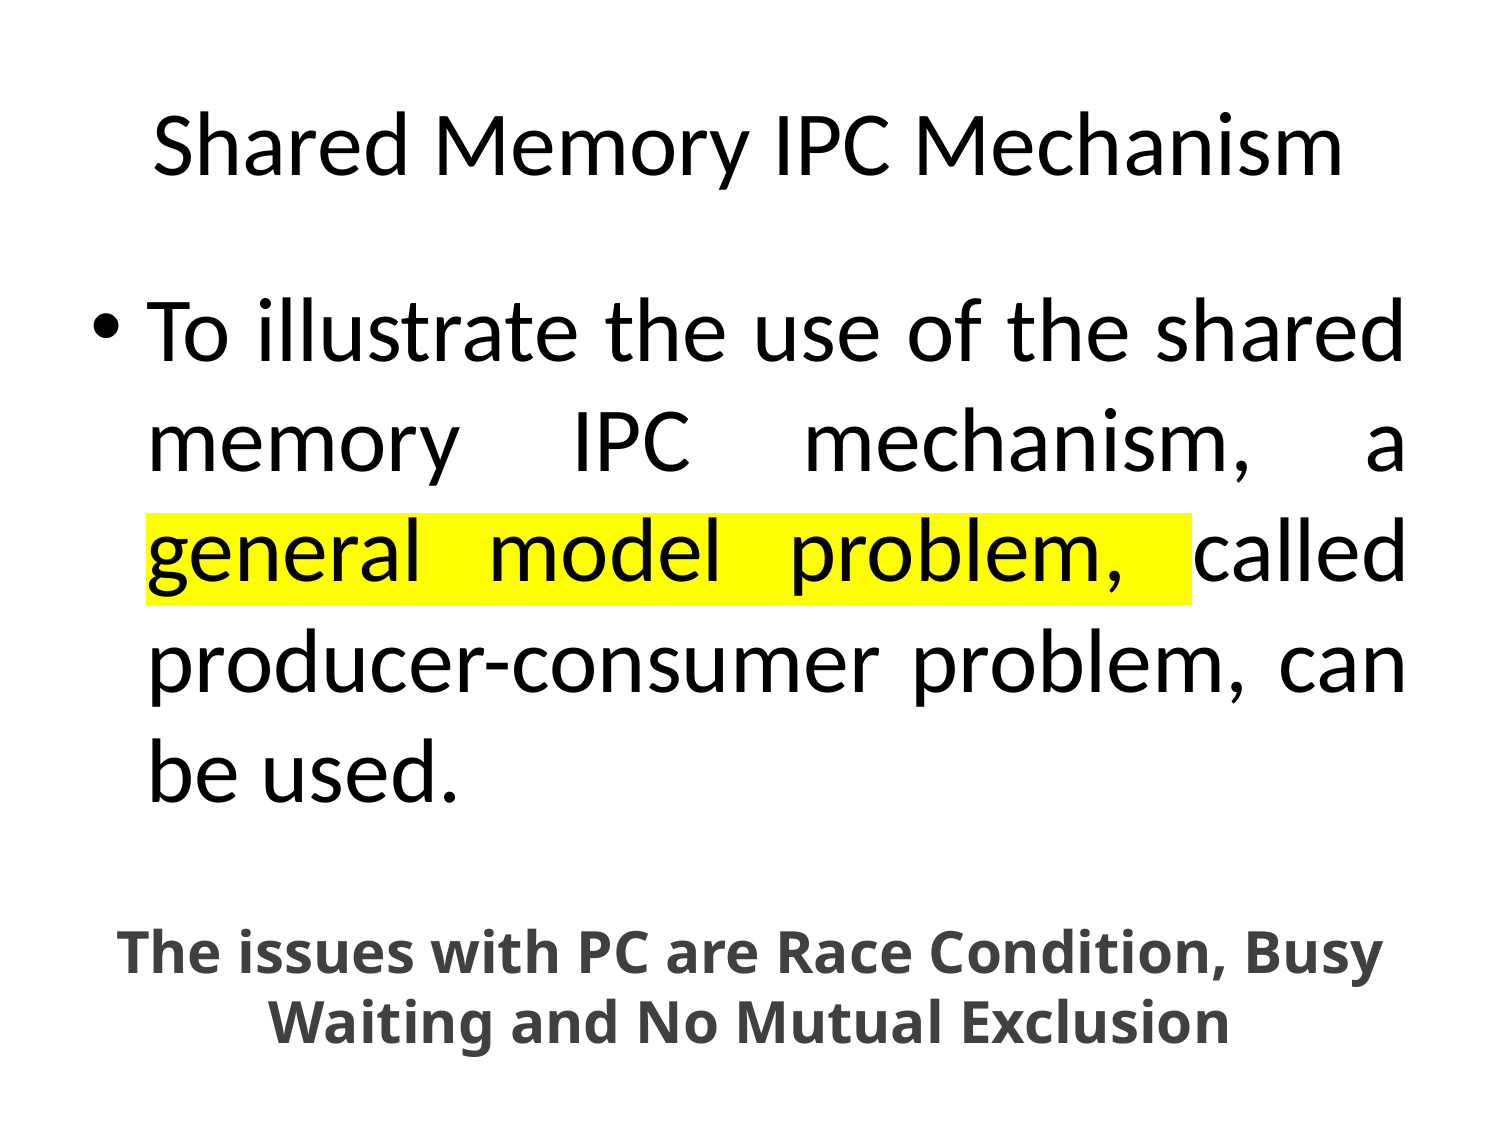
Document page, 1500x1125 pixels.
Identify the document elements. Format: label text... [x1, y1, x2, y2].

text_box The issues with PC are Race Condition, Busy Waiting and No Mutual Exclusion [31, 908, 1469, 1063]
title Shared Memory IPC Mechanism [75, 45, 1425, 233]
list To illustrate the use of the shared memory IPC mechanism, a general model problem, called producer-consumer problem, can be used. [75, 262, 1425, 838]
